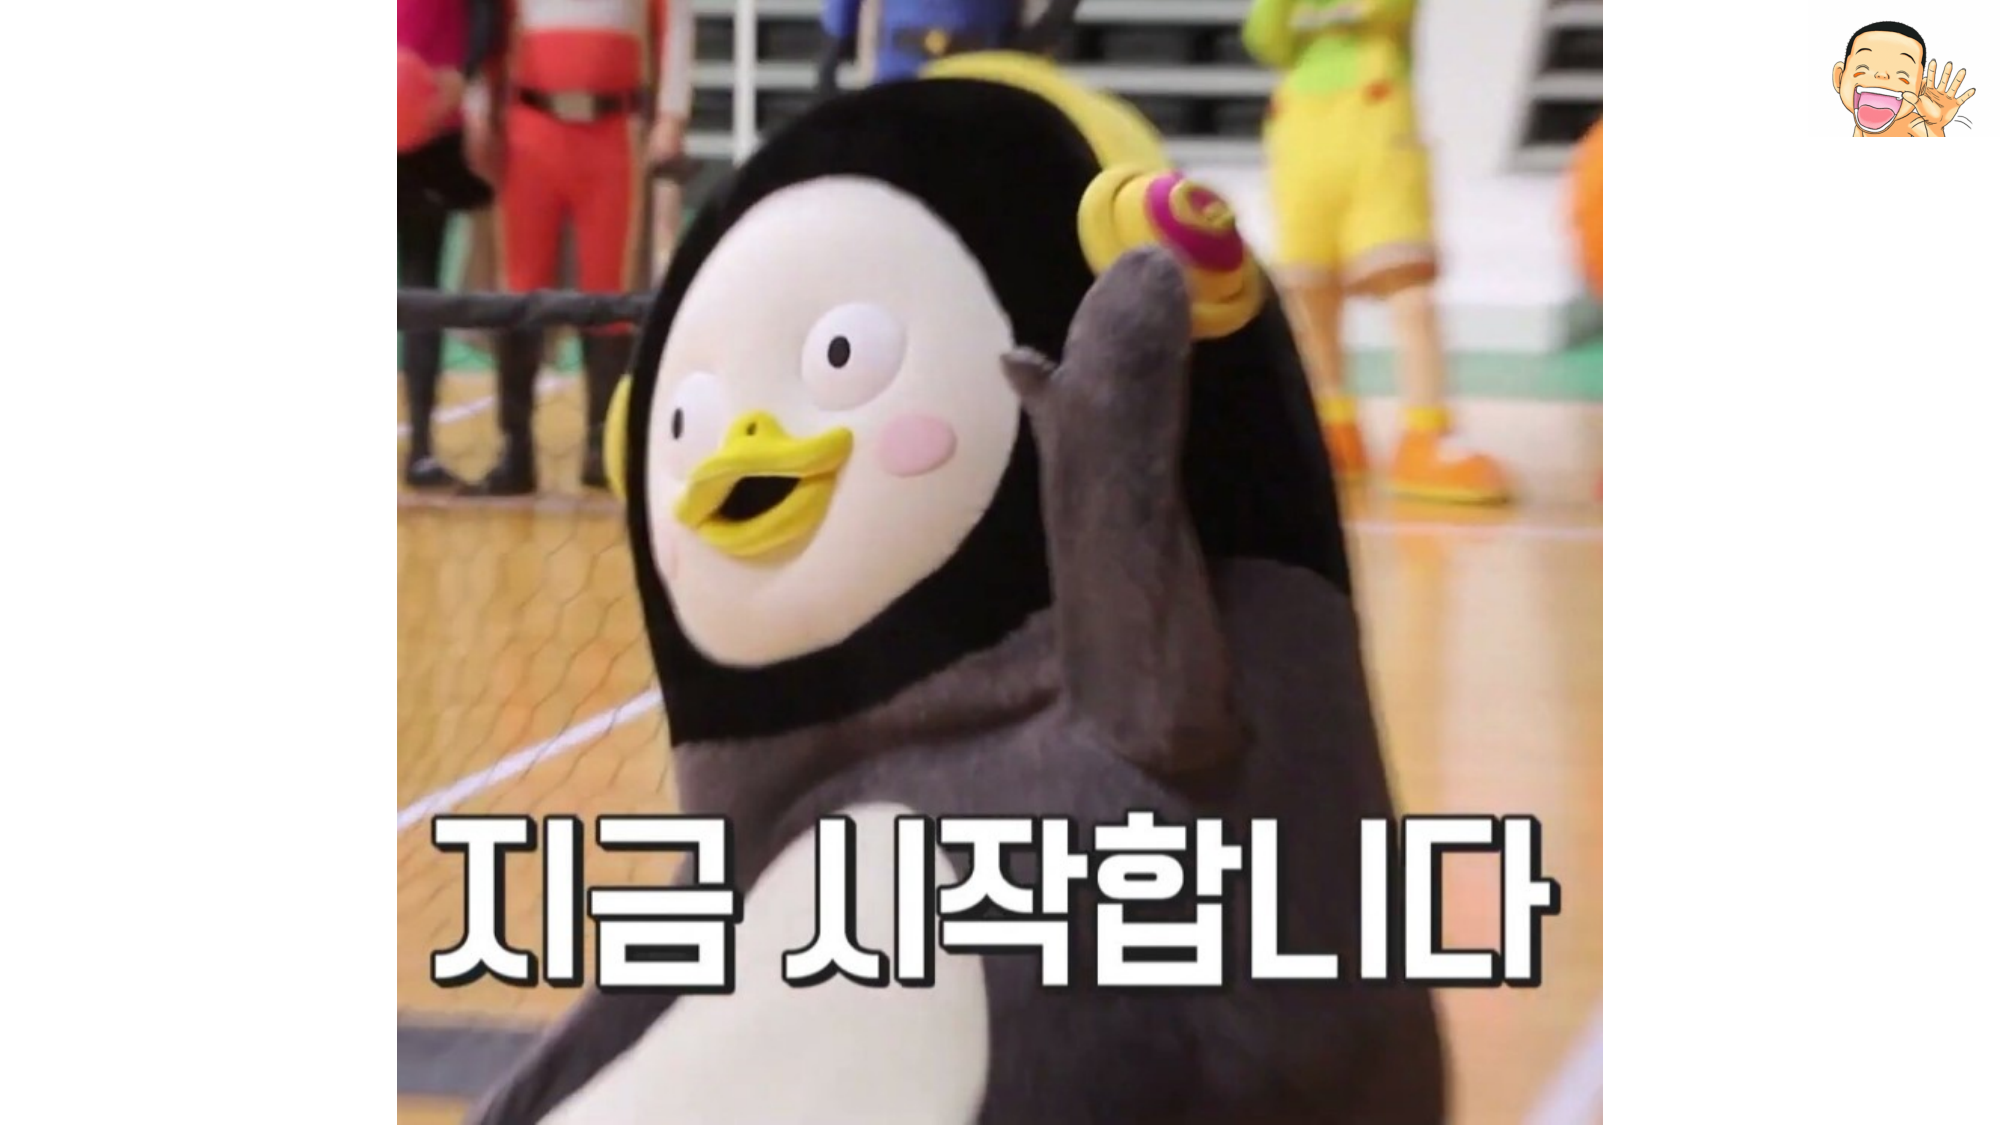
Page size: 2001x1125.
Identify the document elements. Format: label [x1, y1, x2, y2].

picture [1808, 0, 2000, 137]
picture [397, 0, 1603, 1125]
